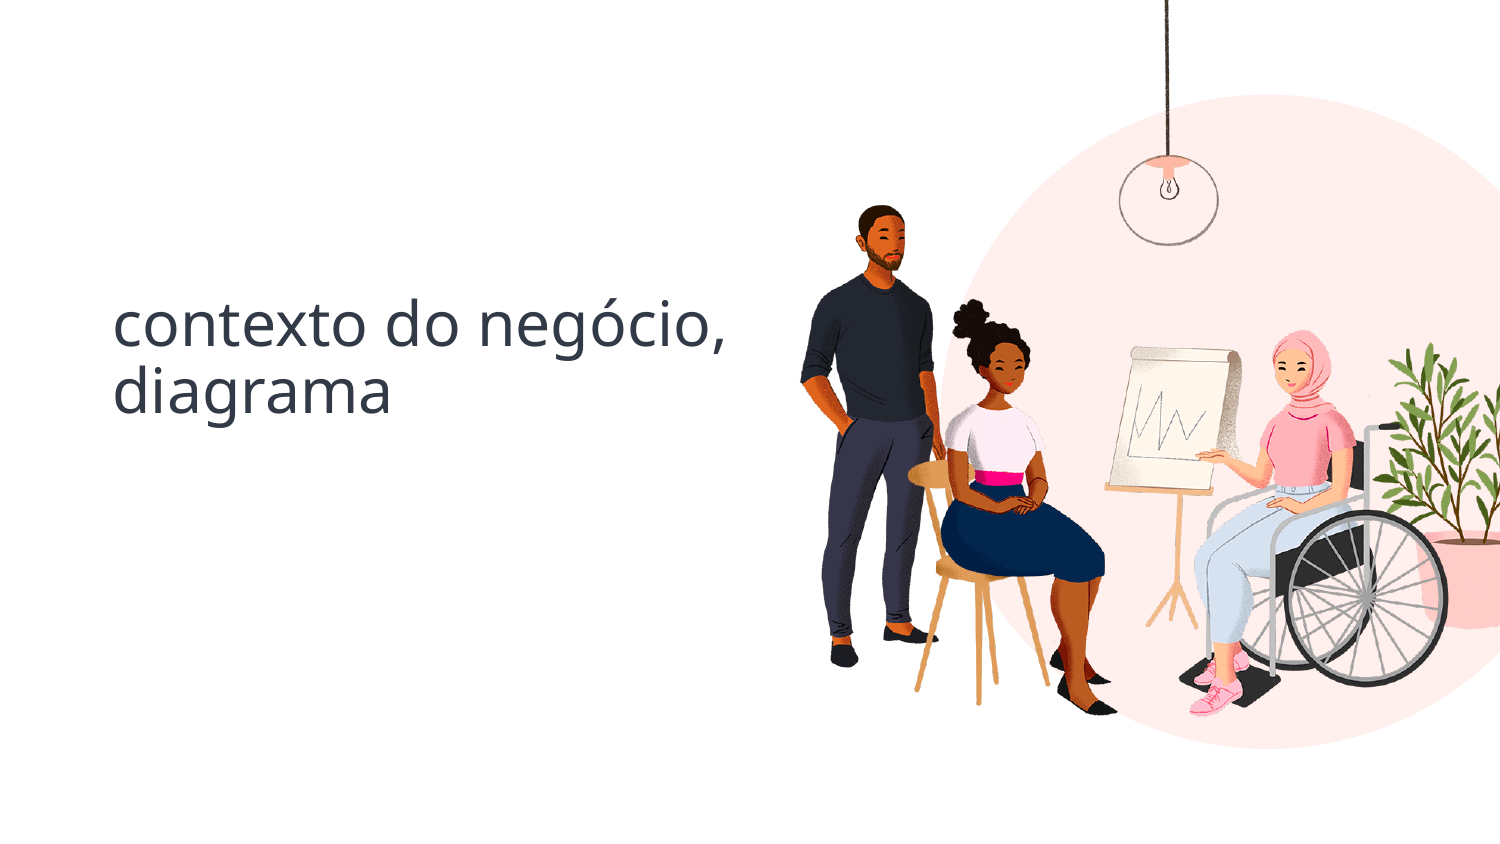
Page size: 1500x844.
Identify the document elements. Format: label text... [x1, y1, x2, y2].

title contexto do negócio, diagrama [112, 355, 786, 428]
picture [799, 0, 1500, 717]
